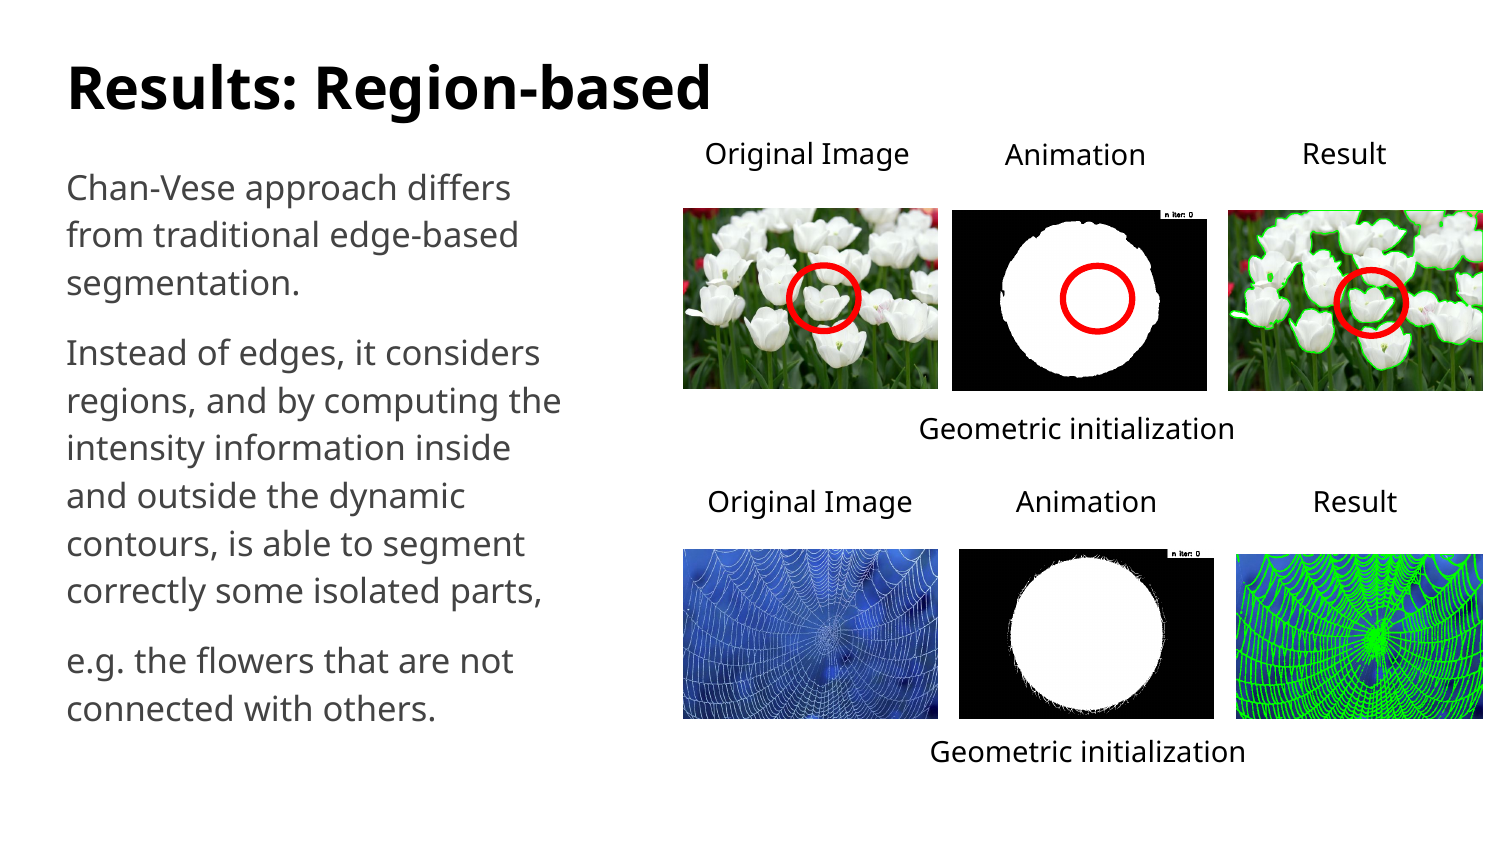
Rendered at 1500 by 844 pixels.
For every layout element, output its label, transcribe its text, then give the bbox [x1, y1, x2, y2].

text_box Animation [959, 105, 1192, 202]
picture [952, 210, 1207, 391]
title Results: Region-based [51, 35, 730, 138]
text_box Result [1239, 452, 1472, 549]
picture [683, 208, 938, 389]
text_box Result [1228, 104, 1461, 201]
picture [1235, 554, 1483, 720]
text_box Geometric initialization [705, 718, 1472, 775]
text_box Original Image [683, 452, 938, 549]
text_box Geometric initialization [694, 395, 1461, 452]
list Chan-Vese approach differs from traditional edge-based segmentation. Instead of edges, it considers regions, and by computing the intensity information inside and outside the dynamic contours, is able to segment correctly some isolated parts, e.g. the flowers that are not connected with others. [51, 144, 597, 750]
picture [959, 549, 1214, 720]
picture [1227, 210, 1483, 391]
picture [683, 549, 938, 720]
text_box Original Image [680, 104, 935, 201]
text_box Animation [970, 452, 1203, 548]
